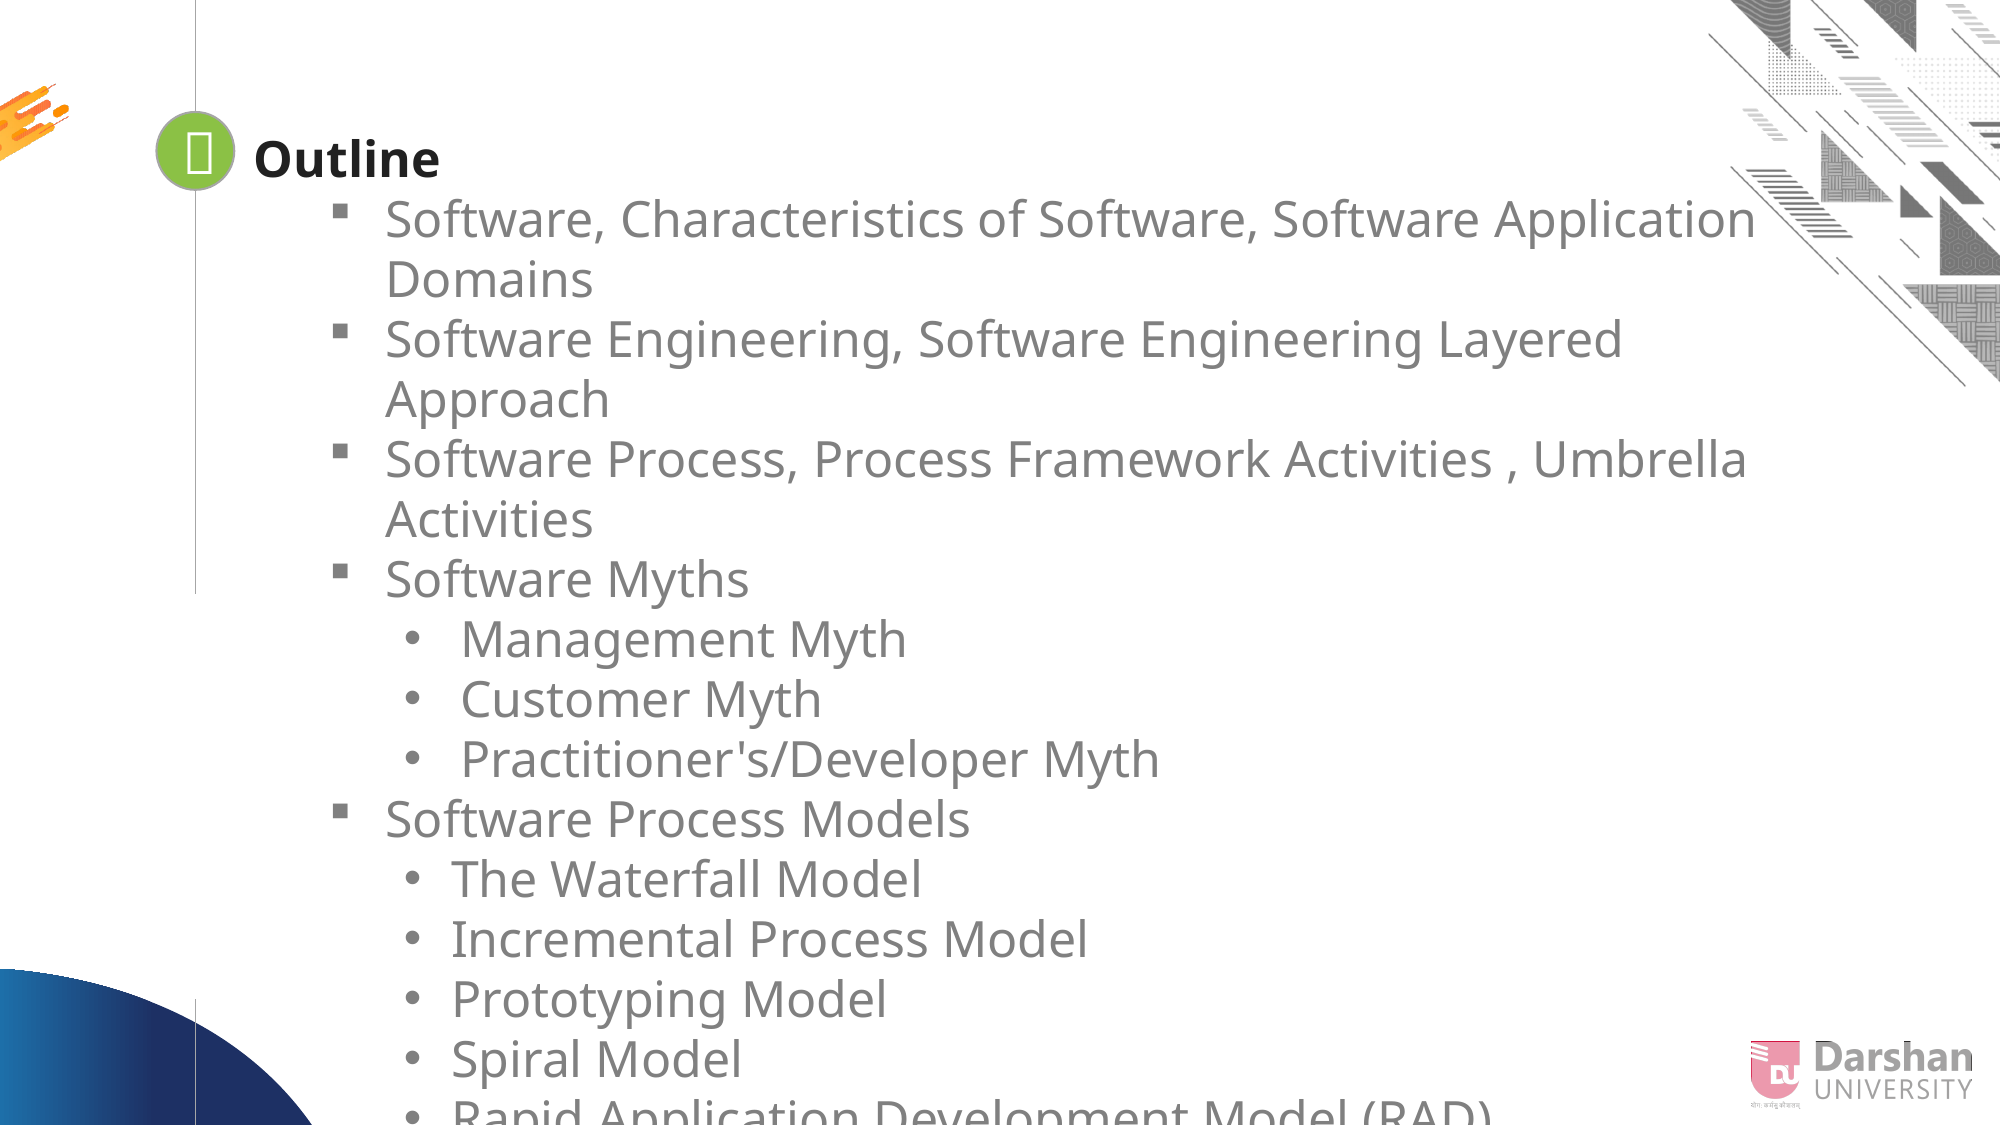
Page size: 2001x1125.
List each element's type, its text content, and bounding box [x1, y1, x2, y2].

picture [0, 65, 90, 193]
text_box Outline Software, Characteristics of Software, Software Application Domains Software Engineering, Software Engineering Layered Approach Software Process, Process Framework Activities , Umbrella Activities Software Myths Management Myth Customer Myth Practitioner's/Developer Myth Software Process Models The Waterfall Model Incremental Process Model Prototyping Model Spiral Model Rapid Application Development Model (RAD) Component based Development [239, 120, 1834, 1125]
text_box Modeling [1834, 1041, 1972, 1109]
text_box  [155, 110, 236, 191]
